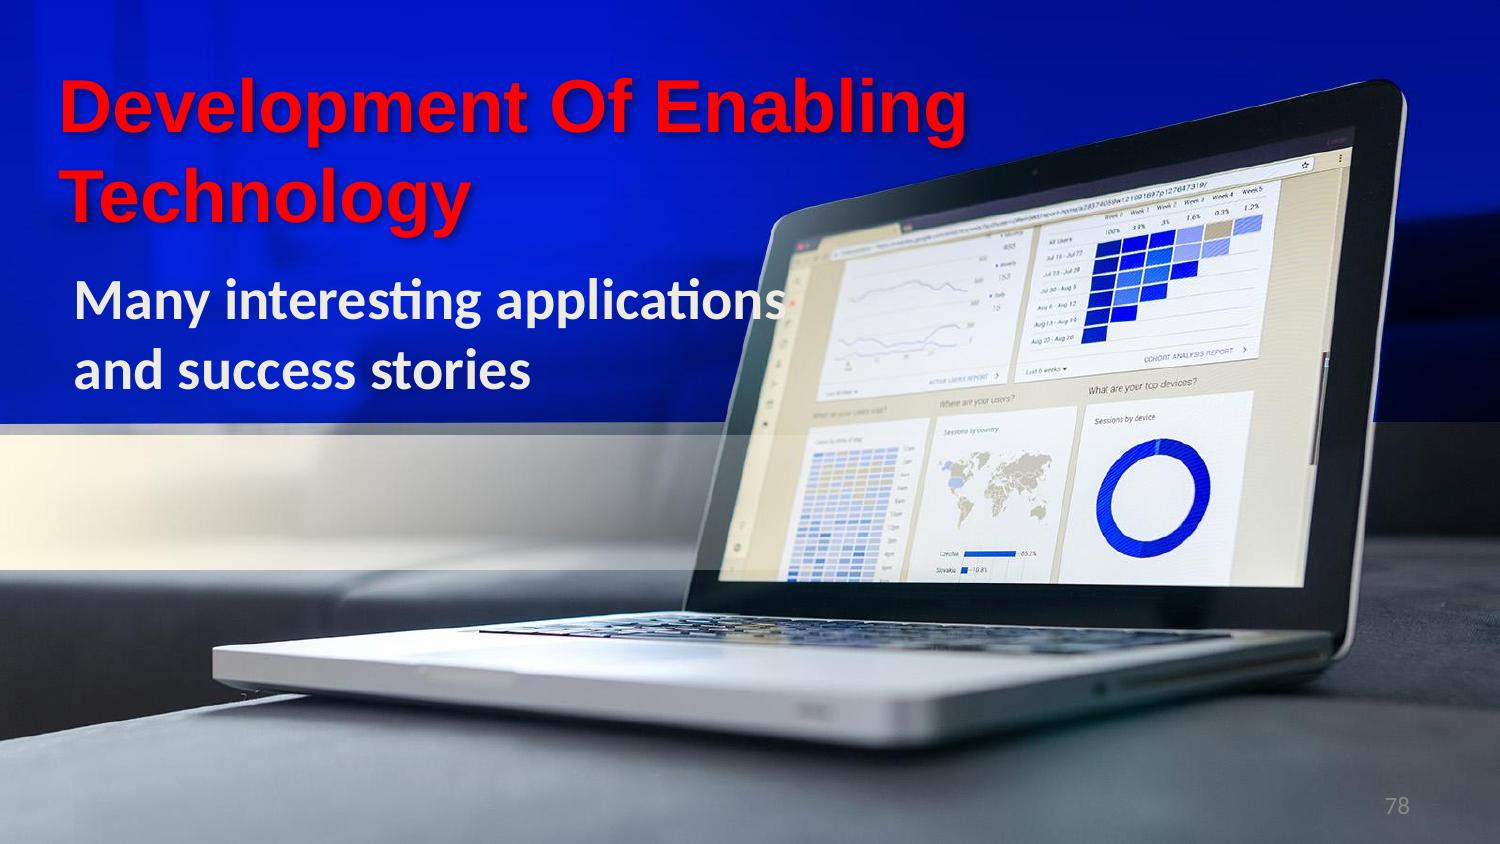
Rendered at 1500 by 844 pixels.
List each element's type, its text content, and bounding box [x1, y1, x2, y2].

picture [0, 0, 1500, 844]
slide_number ‹#› [1074, 782, 1425, 827]
title Development Of Enabling Technology [43, 29, 1389, 267]
text_box Many interesting applications and success stories [58, 253, 833, 422]
